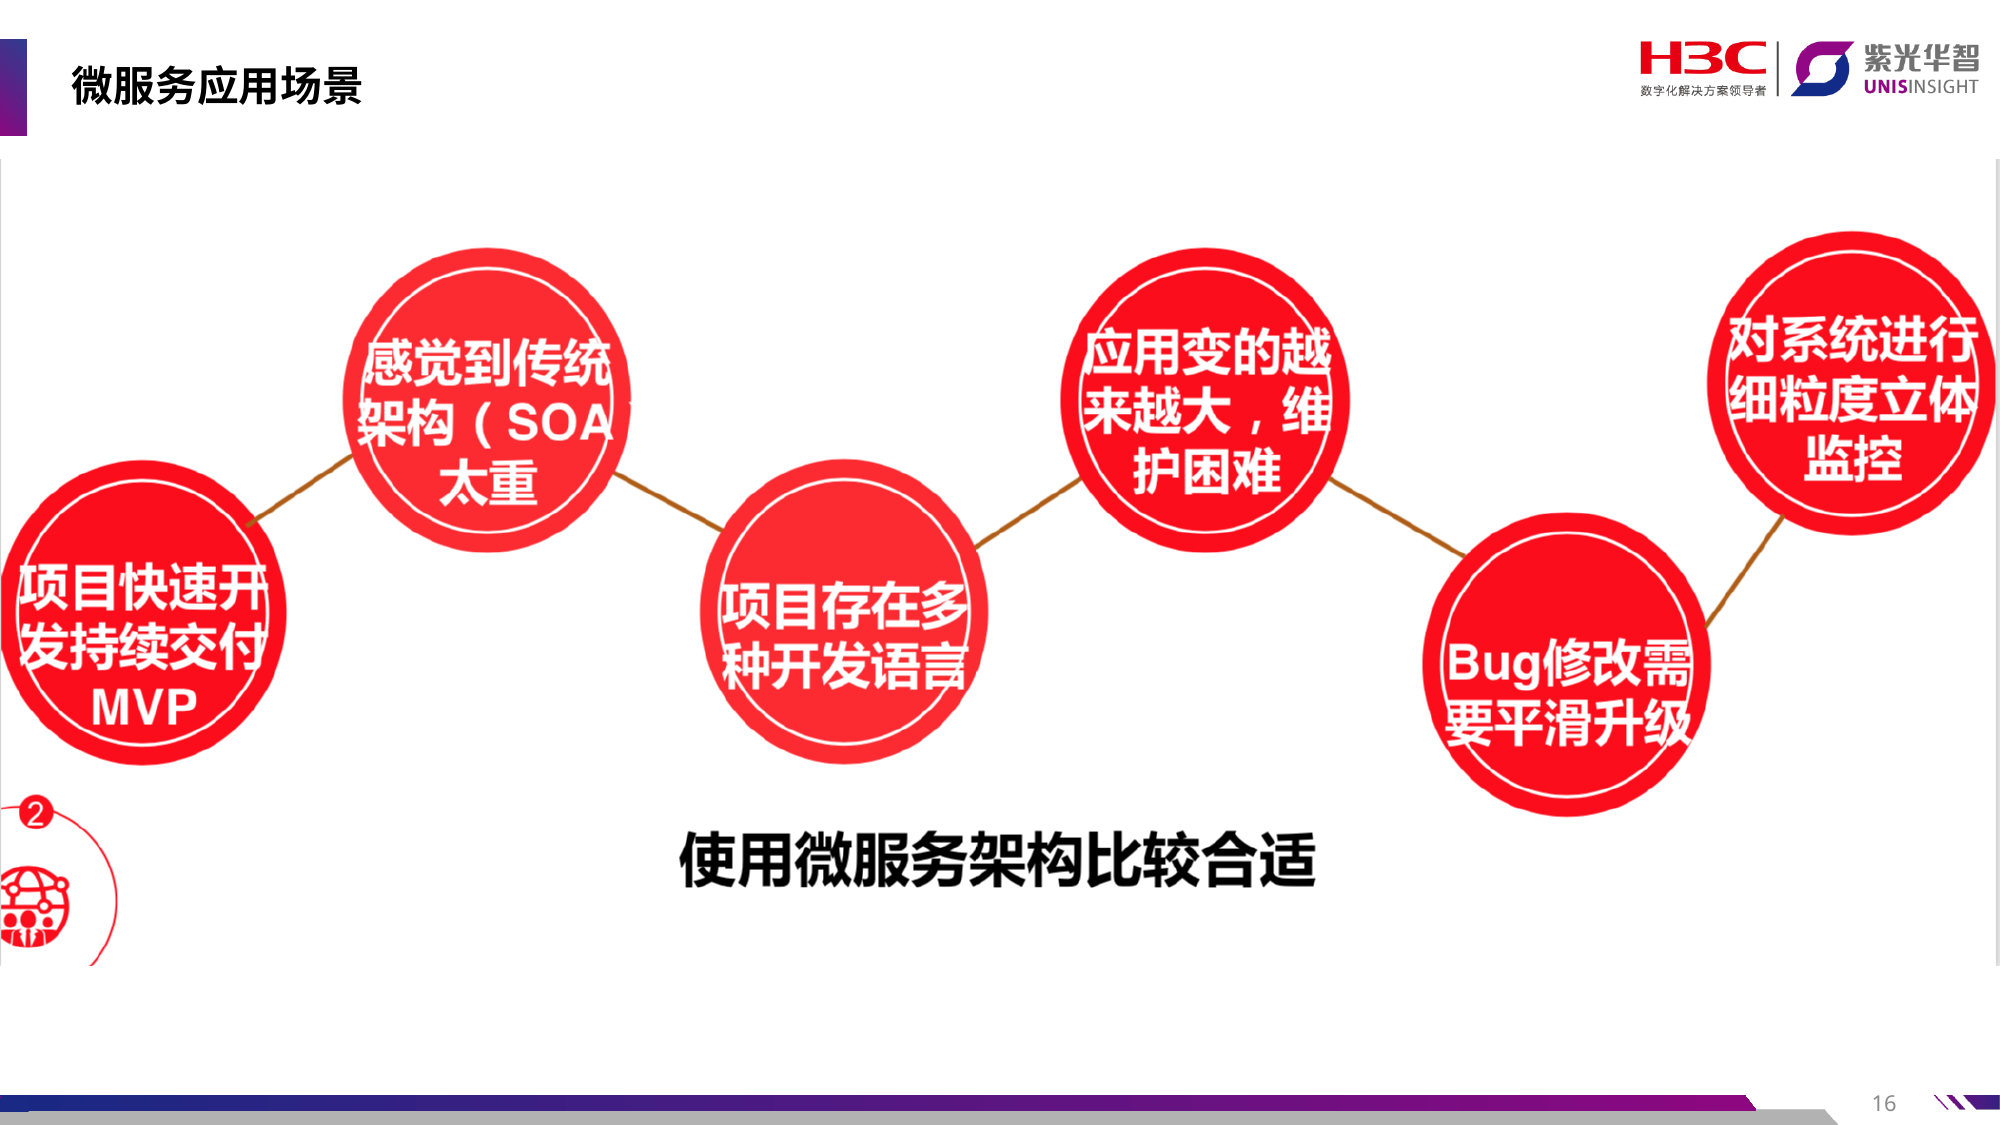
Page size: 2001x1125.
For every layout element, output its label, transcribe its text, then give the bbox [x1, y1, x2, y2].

picture [1638, 39, 1981, 97]
title 微服务应用场景 [57, 40, 1722, 136]
picture [0, 159, 2000, 966]
picture [0, 1095, 2000, 1125]
